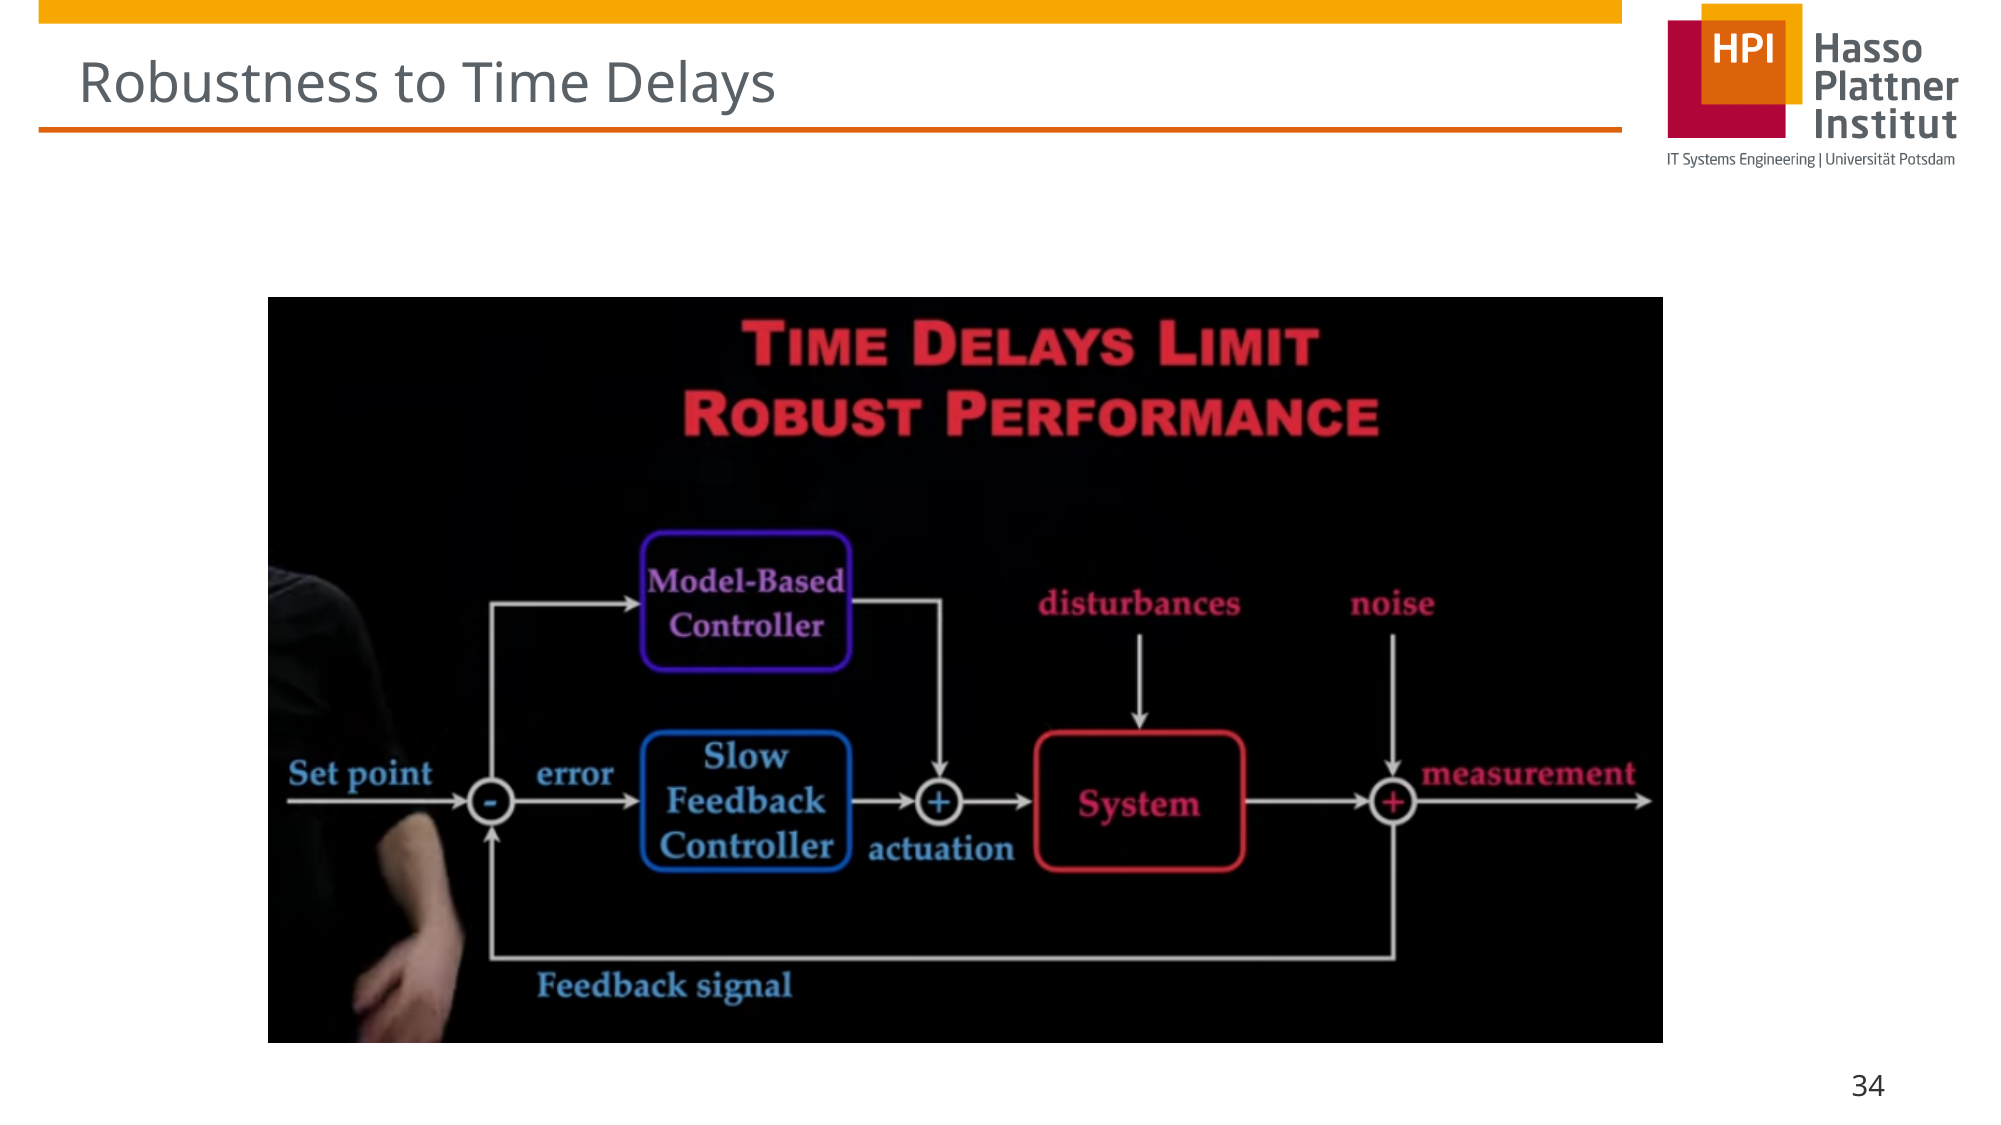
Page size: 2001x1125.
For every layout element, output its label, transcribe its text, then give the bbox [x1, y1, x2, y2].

picture [1664, 0, 1965, 170]
picture [268, 297, 1663, 1044]
title Robustness to Time Delays [78, 23, 1583, 115]
slide_number 34 [1834, 1064, 1961, 1107]
